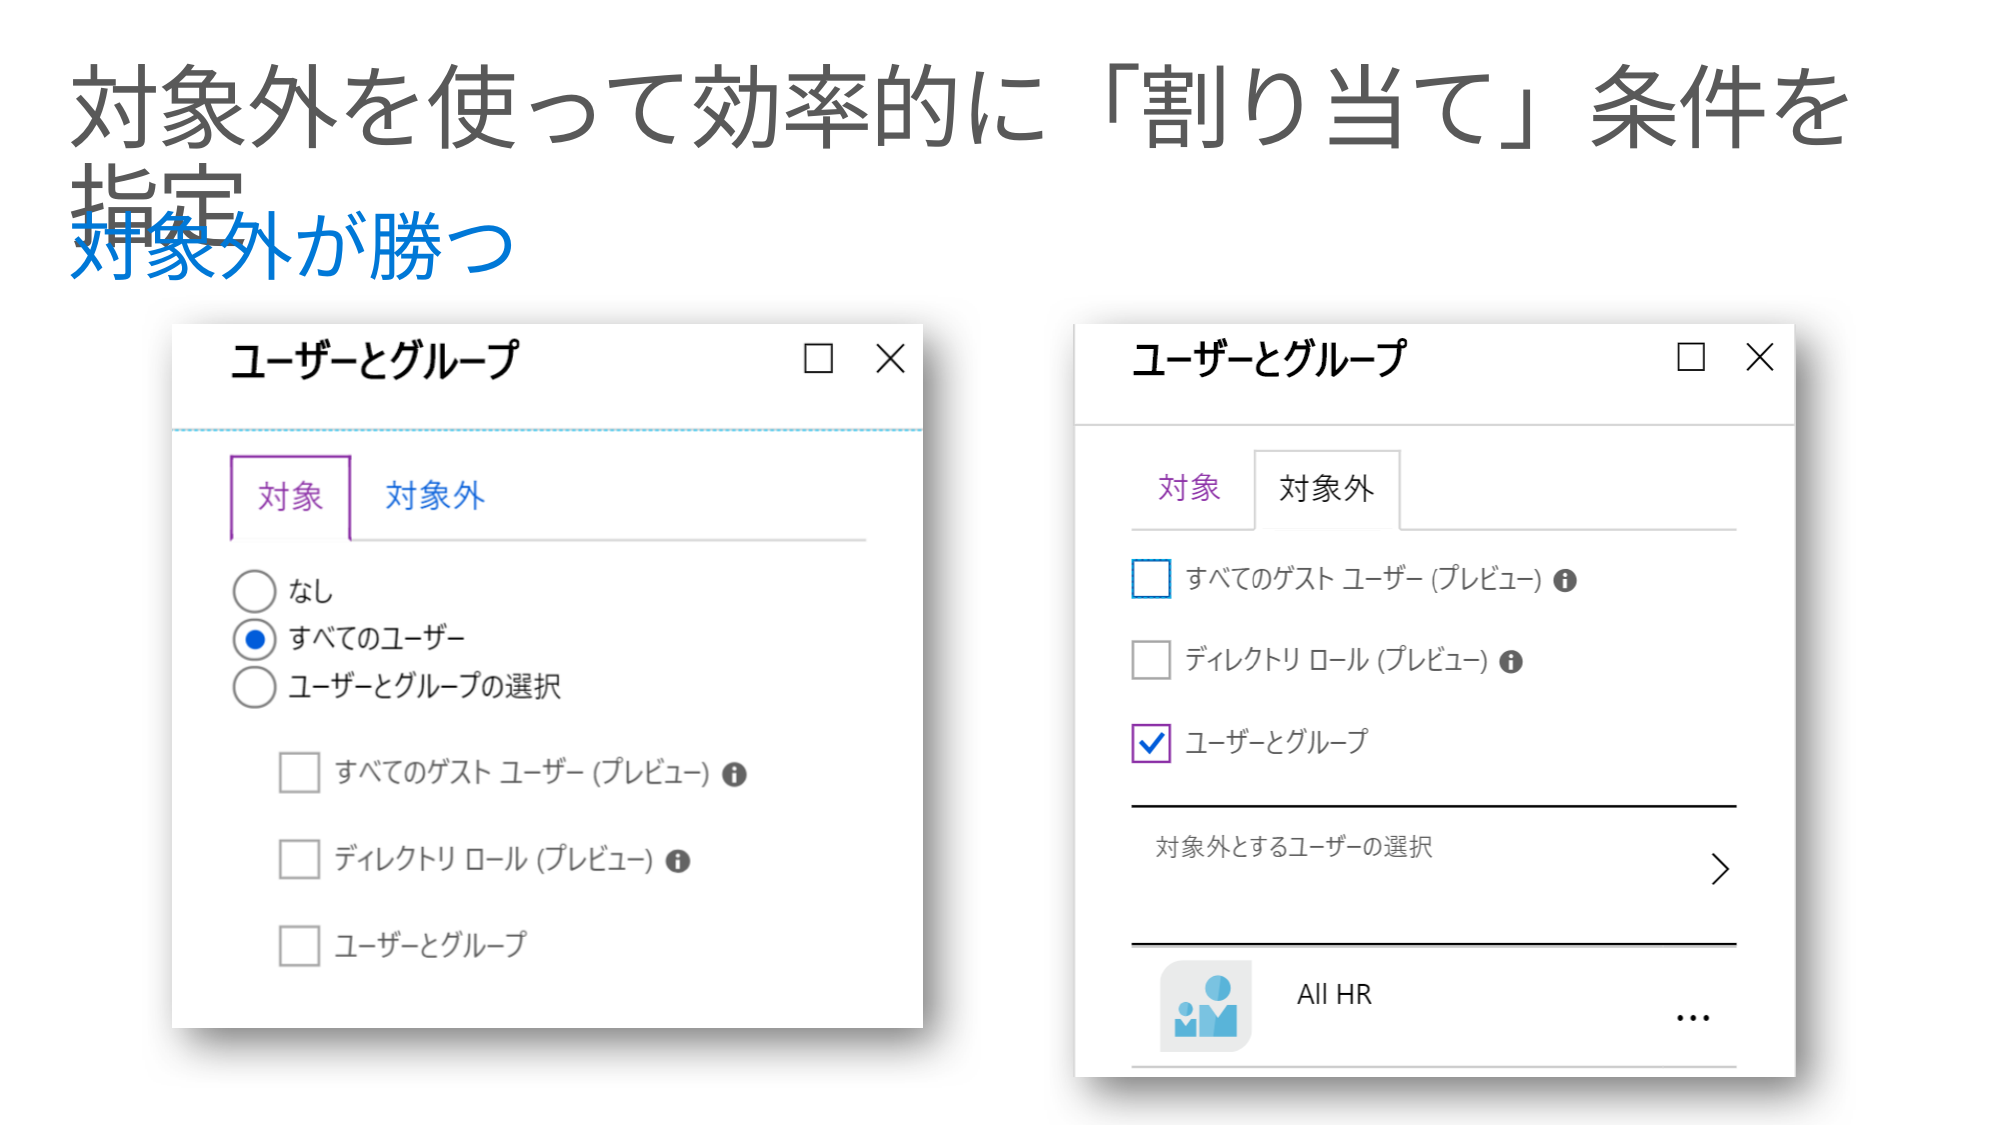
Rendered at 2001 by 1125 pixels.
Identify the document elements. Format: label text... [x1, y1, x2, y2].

title 対象外を使って効率的に「割り当て」条件を指定 [44, 47, 1957, 196]
list 対象外が勝つ [44, 195, 1956, 315]
picture [172, 324, 923, 1029]
picture [1073, 324, 1796, 1078]
